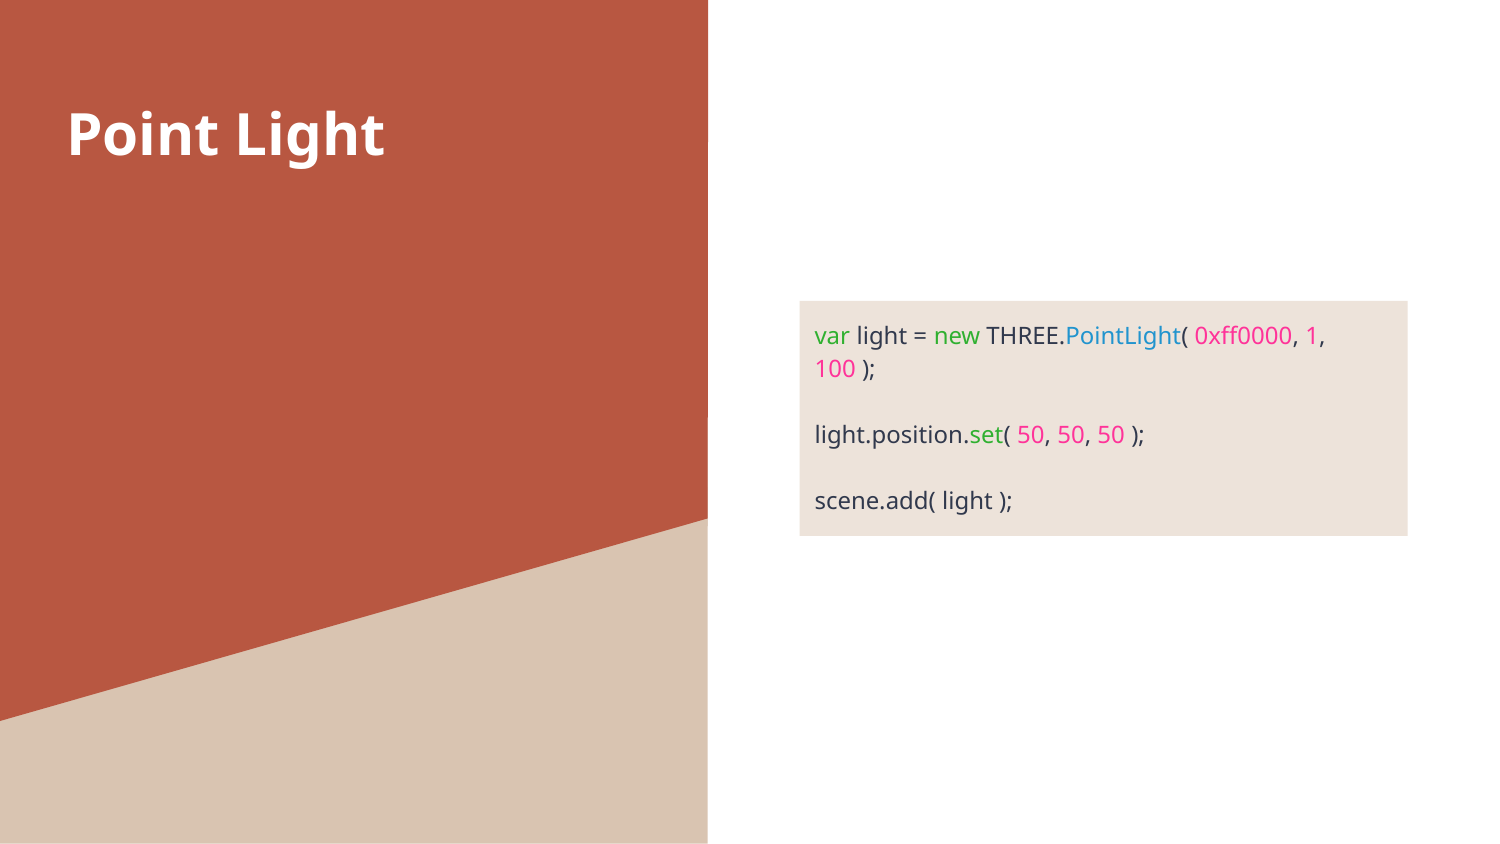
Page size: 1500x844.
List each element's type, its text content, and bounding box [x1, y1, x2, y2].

title Point Light [51, 82, 660, 494]
list var light = new THREE.PointLight( 0xff0000, 1, 100 ); light.position.set( 50, 50, 50 ); scene.add( light ); [799, 300, 1408, 536]
